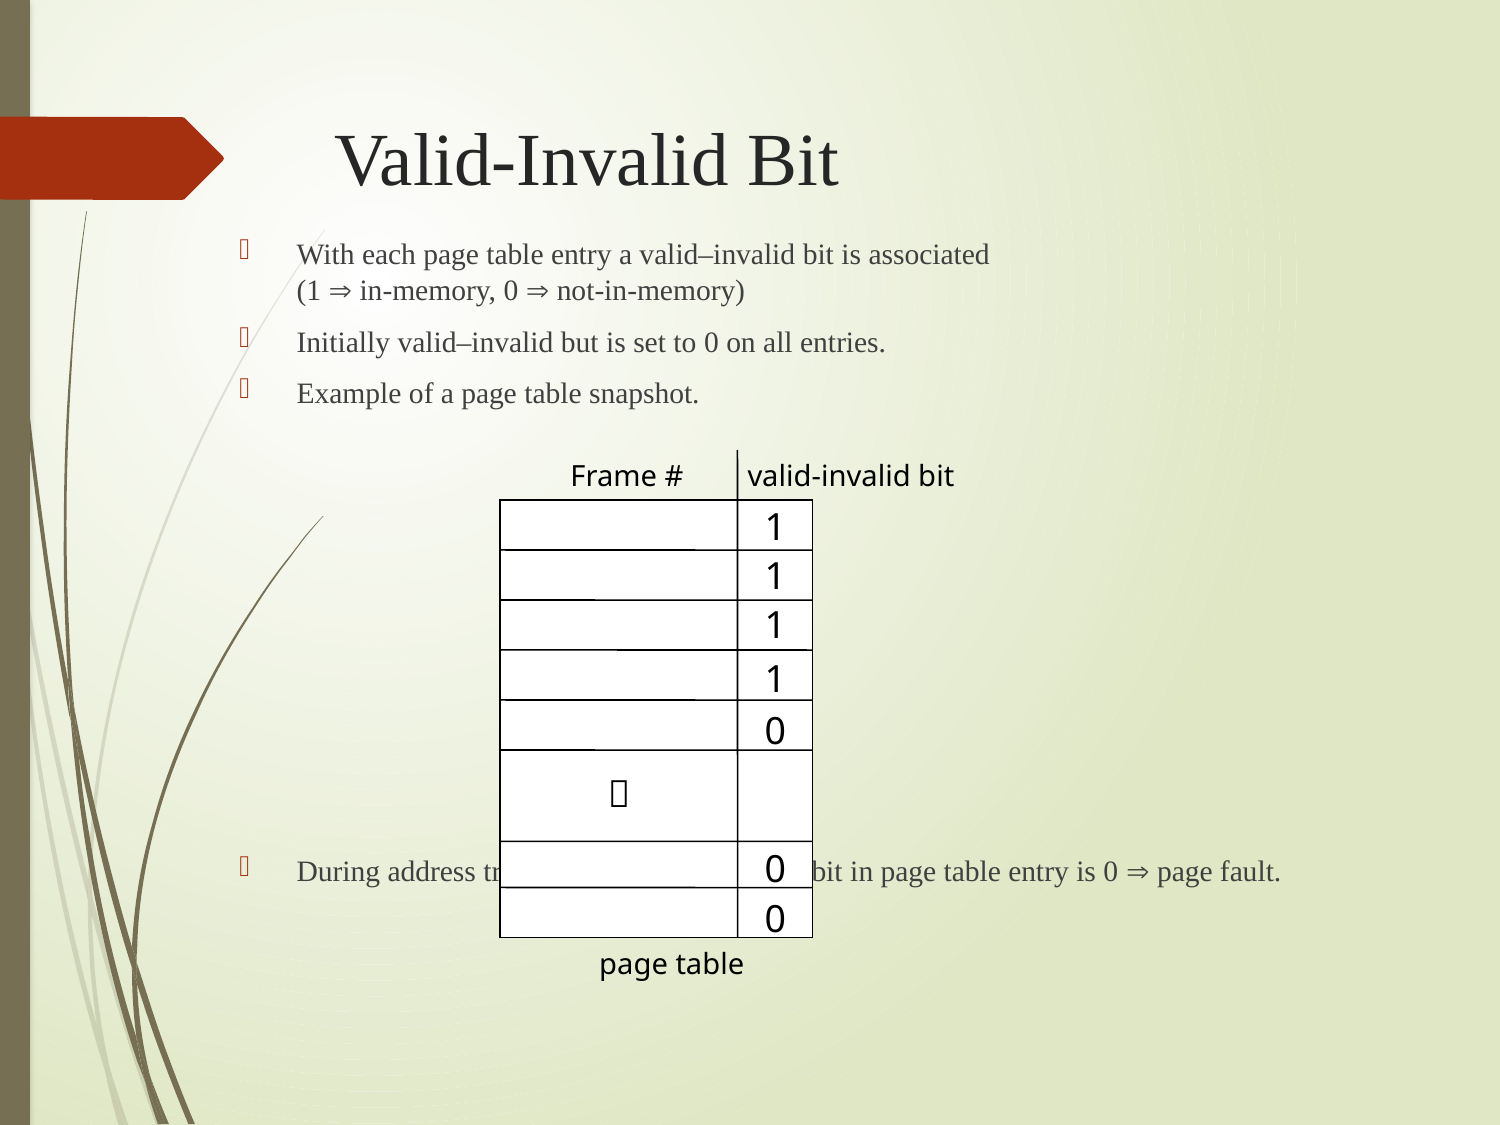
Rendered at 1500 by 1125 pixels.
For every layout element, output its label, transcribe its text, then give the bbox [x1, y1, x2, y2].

text_box [801, 701, 813, 750]
text_box 0 [749, 887, 801, 948]
text_box 1 [749, 593, 801, 647]
text_box Frame # [555, 450, 699, 500]
text_box [801, 651, 813, 700]
text_box [738, 500, 749, 550]
text_box 1 [749, 647, 801, 700]
text_box 1 [749, 500, 801, 544]
text_box [738, 751, 813, 841]
text_box [738, 551, 749, 600]
text_box 1 [749, 544, 801, 593]
text_box [738, 888, 749, 937]
text_box 0 [749, 700, 801, 760]
text_box [738, 651, 749, 700]
text_box [801, 888, 813, 938]
text_box [499, 499, 737, 600]
list With each page table entry a valid–invalid bit is associated (1  in-memory, 0  not-in-memory) Initially valid–invalid but is set to 0 on all entries. Example of a page table snapshot. During address translation, if valid–invalid bit in page table entry is 0  page fault. [224, 227, 1378, 903]
text_box [738, 701, 749, 750]
text_box [499, 751, 737, 841]
text_box  [593, 762, 646, 823]
text_box [499, 888, 737, 938]
text_box [499, 601, 737, 750]
text_box [801, 842, 813, 887]
text_box [738, 601, 749, 650]
text_box valid-invalid bit [732, 450, 970, 500]
text_box [801, 551, 813, 600]
text_box page table [584, 937, 760, 988]
title Valid-Invalid Bit [319, 102, 1400, 313]
text_box [499, 842, 737, 887]
text_box 0 [749, 837, 801, 887]
text_box [738, 842, 749, 887]
text_box [801, 500, 813, 550]
text_box [801, 601, 813, 650]
